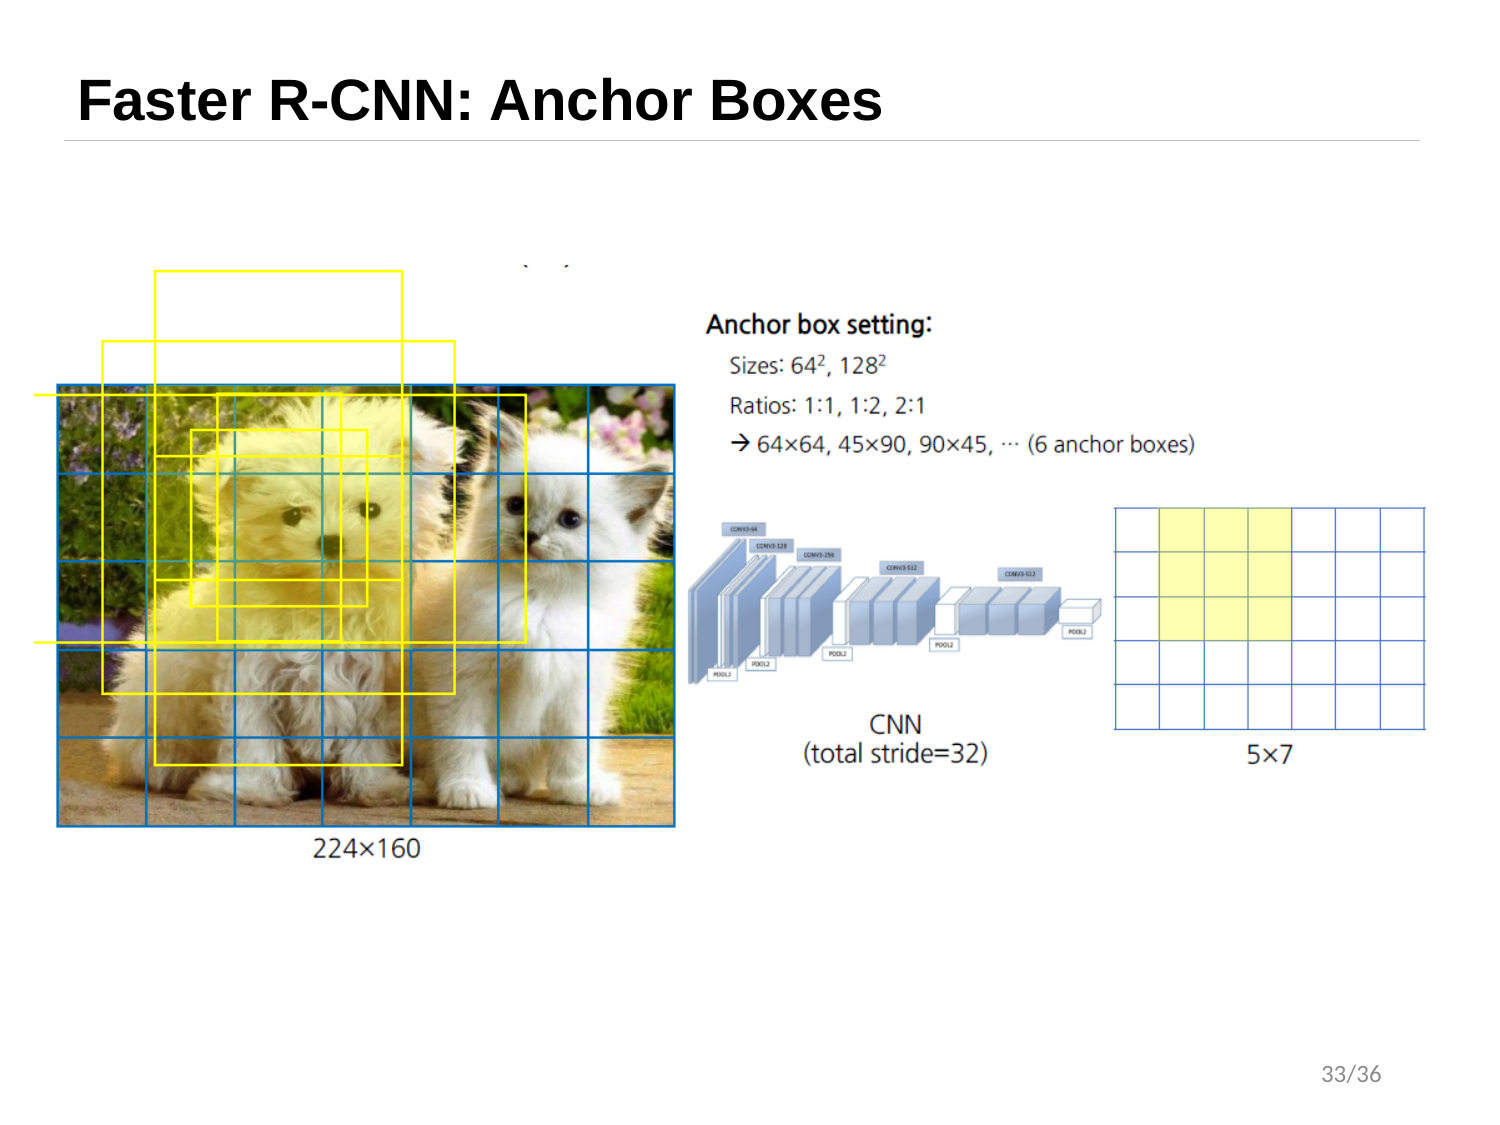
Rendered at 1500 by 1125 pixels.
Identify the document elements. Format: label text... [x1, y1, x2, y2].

picture [34, 265, 1451, 864]
slide_number 33 [1059, 1042, 1397, 1103]
text_box Faster R-CNN: Anchor Boxes [62, 54, 900, 140]
